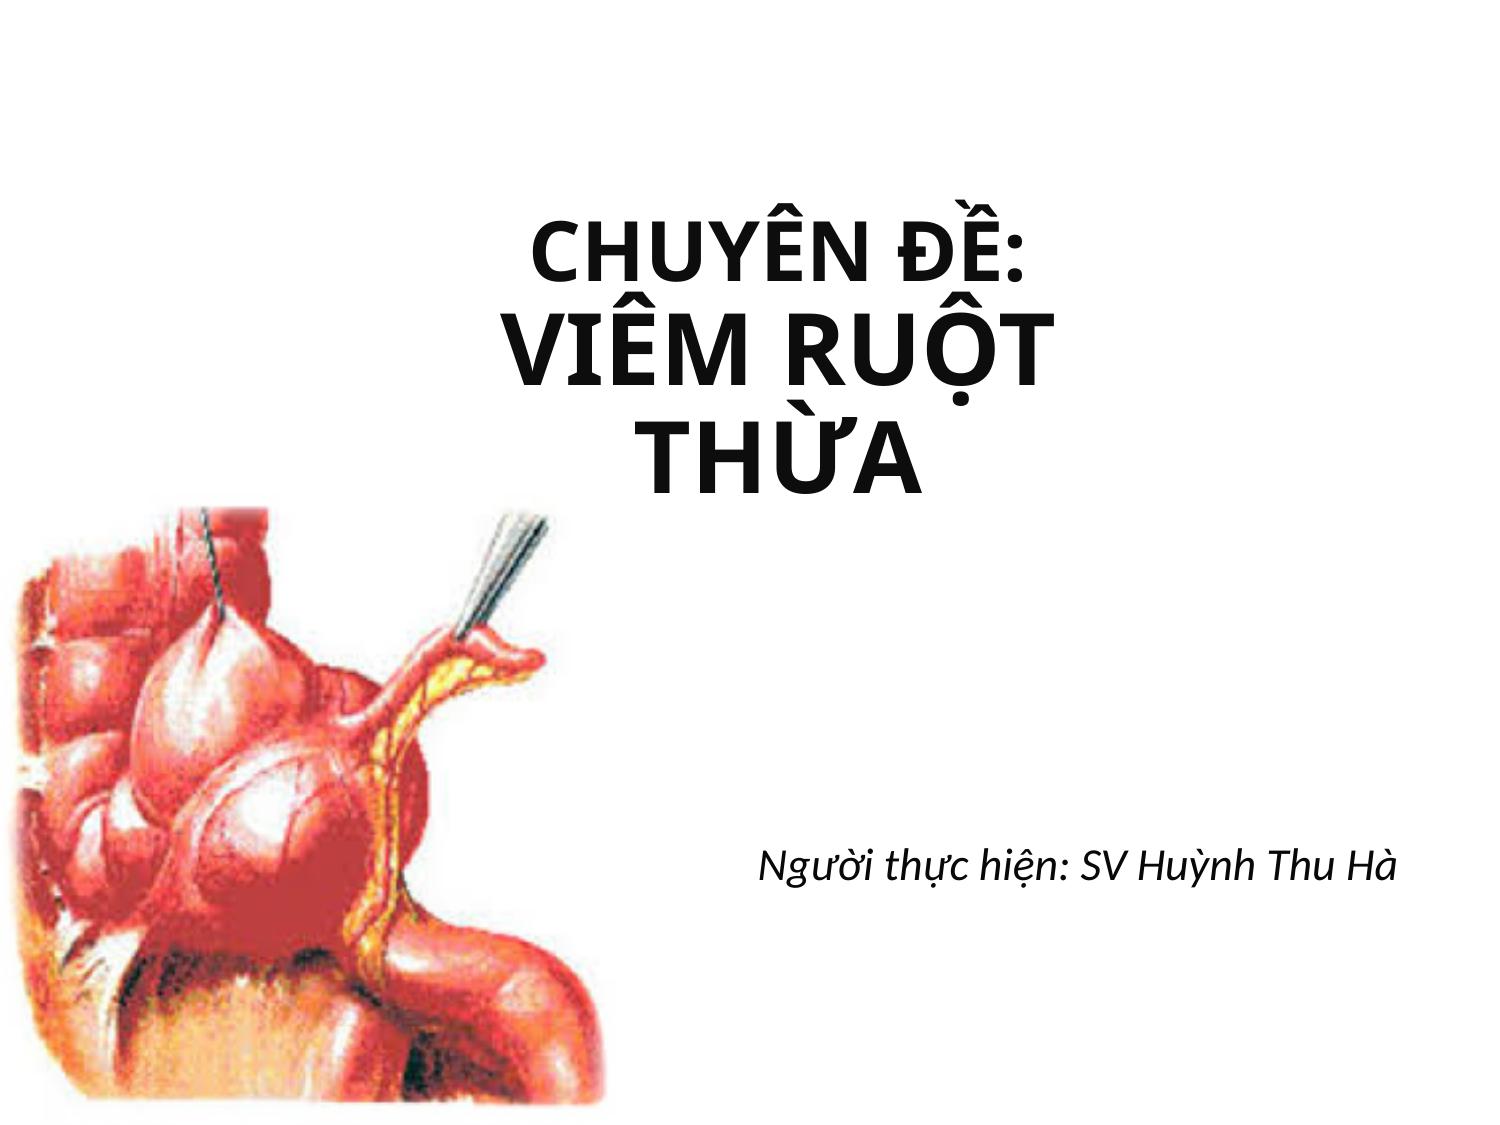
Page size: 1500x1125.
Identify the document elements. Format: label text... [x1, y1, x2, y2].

text_box Chuyên đề: VIÊM RUỘT THỪA [342, 133, 1215, 591]
subtitle Người thực hiện: SV Huỳnh Thu Hà [640, 833, 1500, 1125]
picture [1, 491, 617, 1125]
